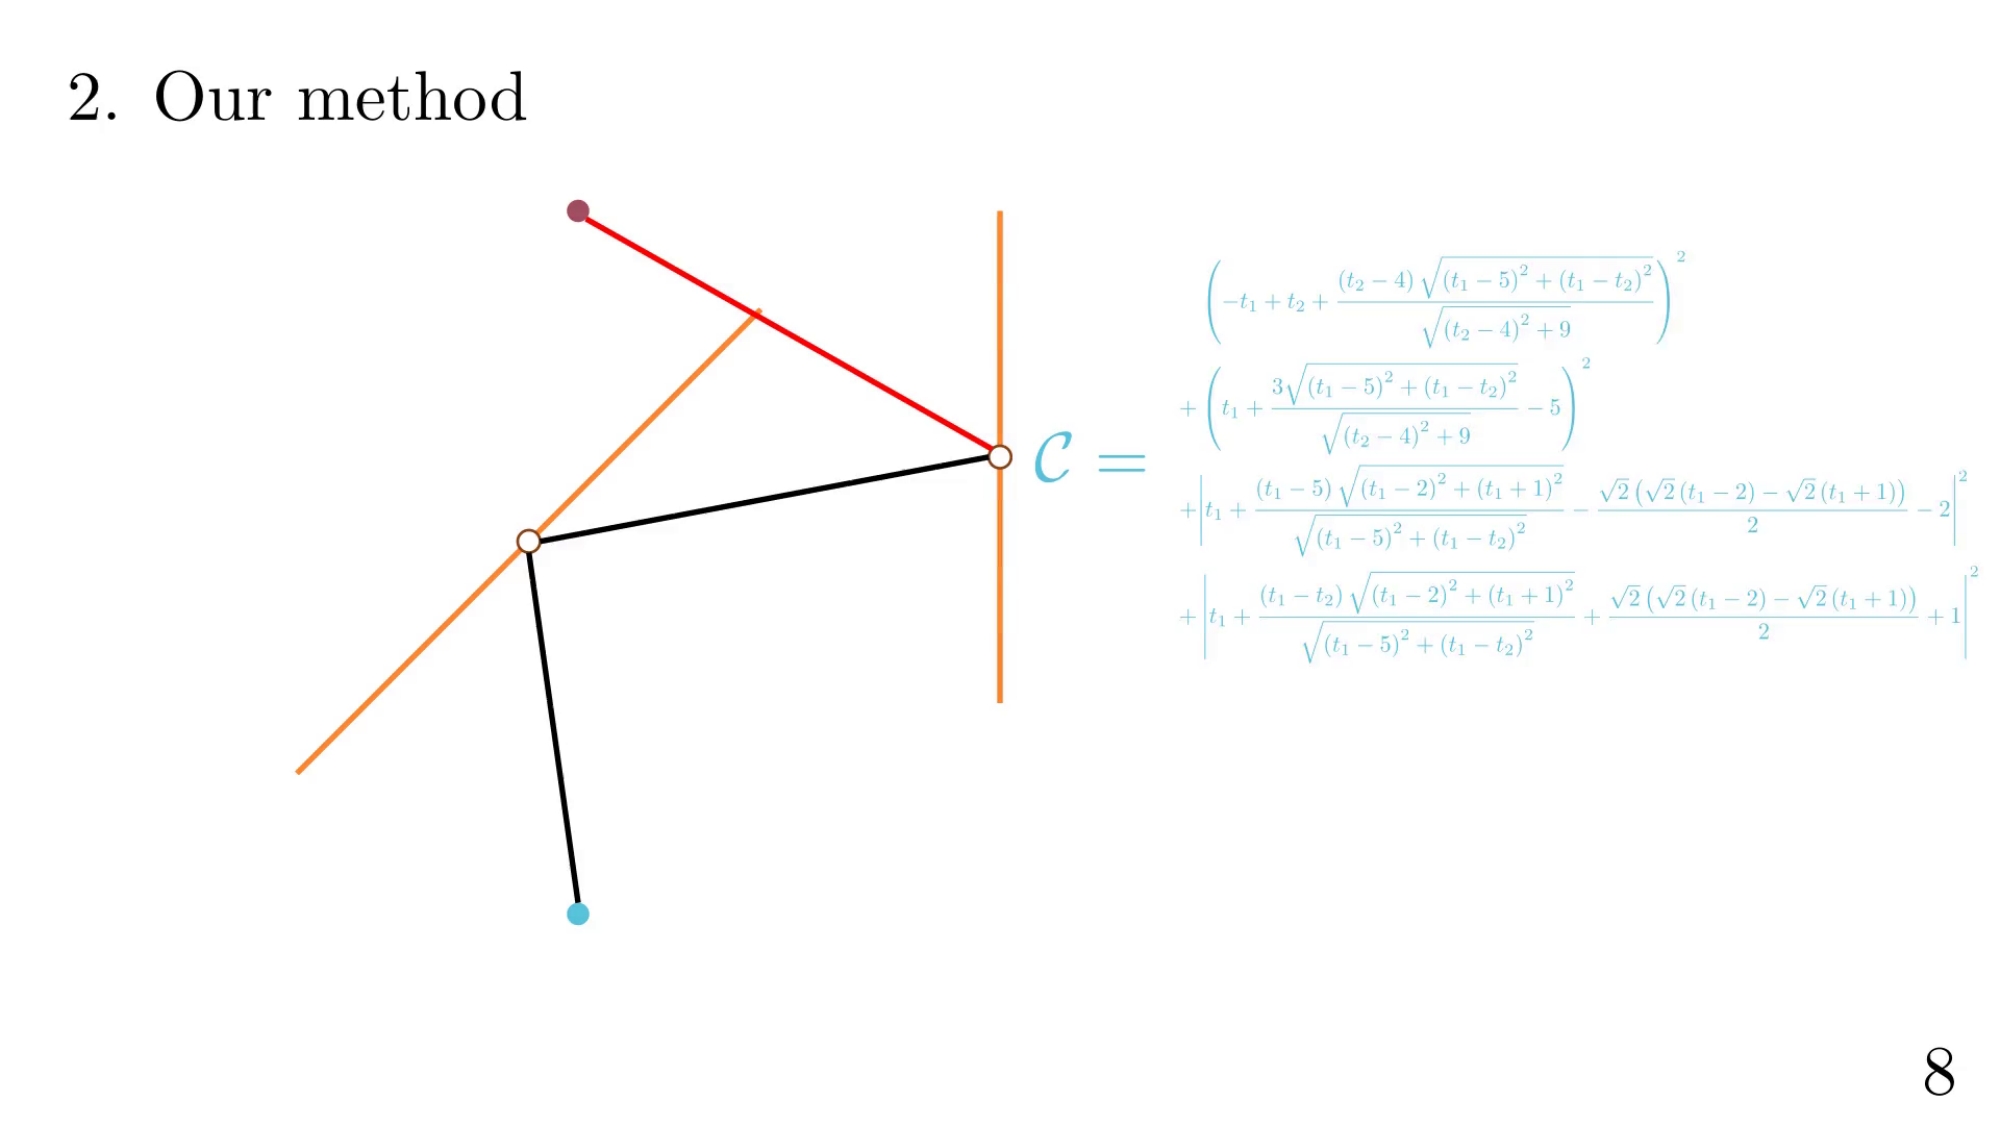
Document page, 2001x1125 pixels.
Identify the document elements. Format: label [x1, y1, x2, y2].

text_box [0, 0, 2000, 1125]
